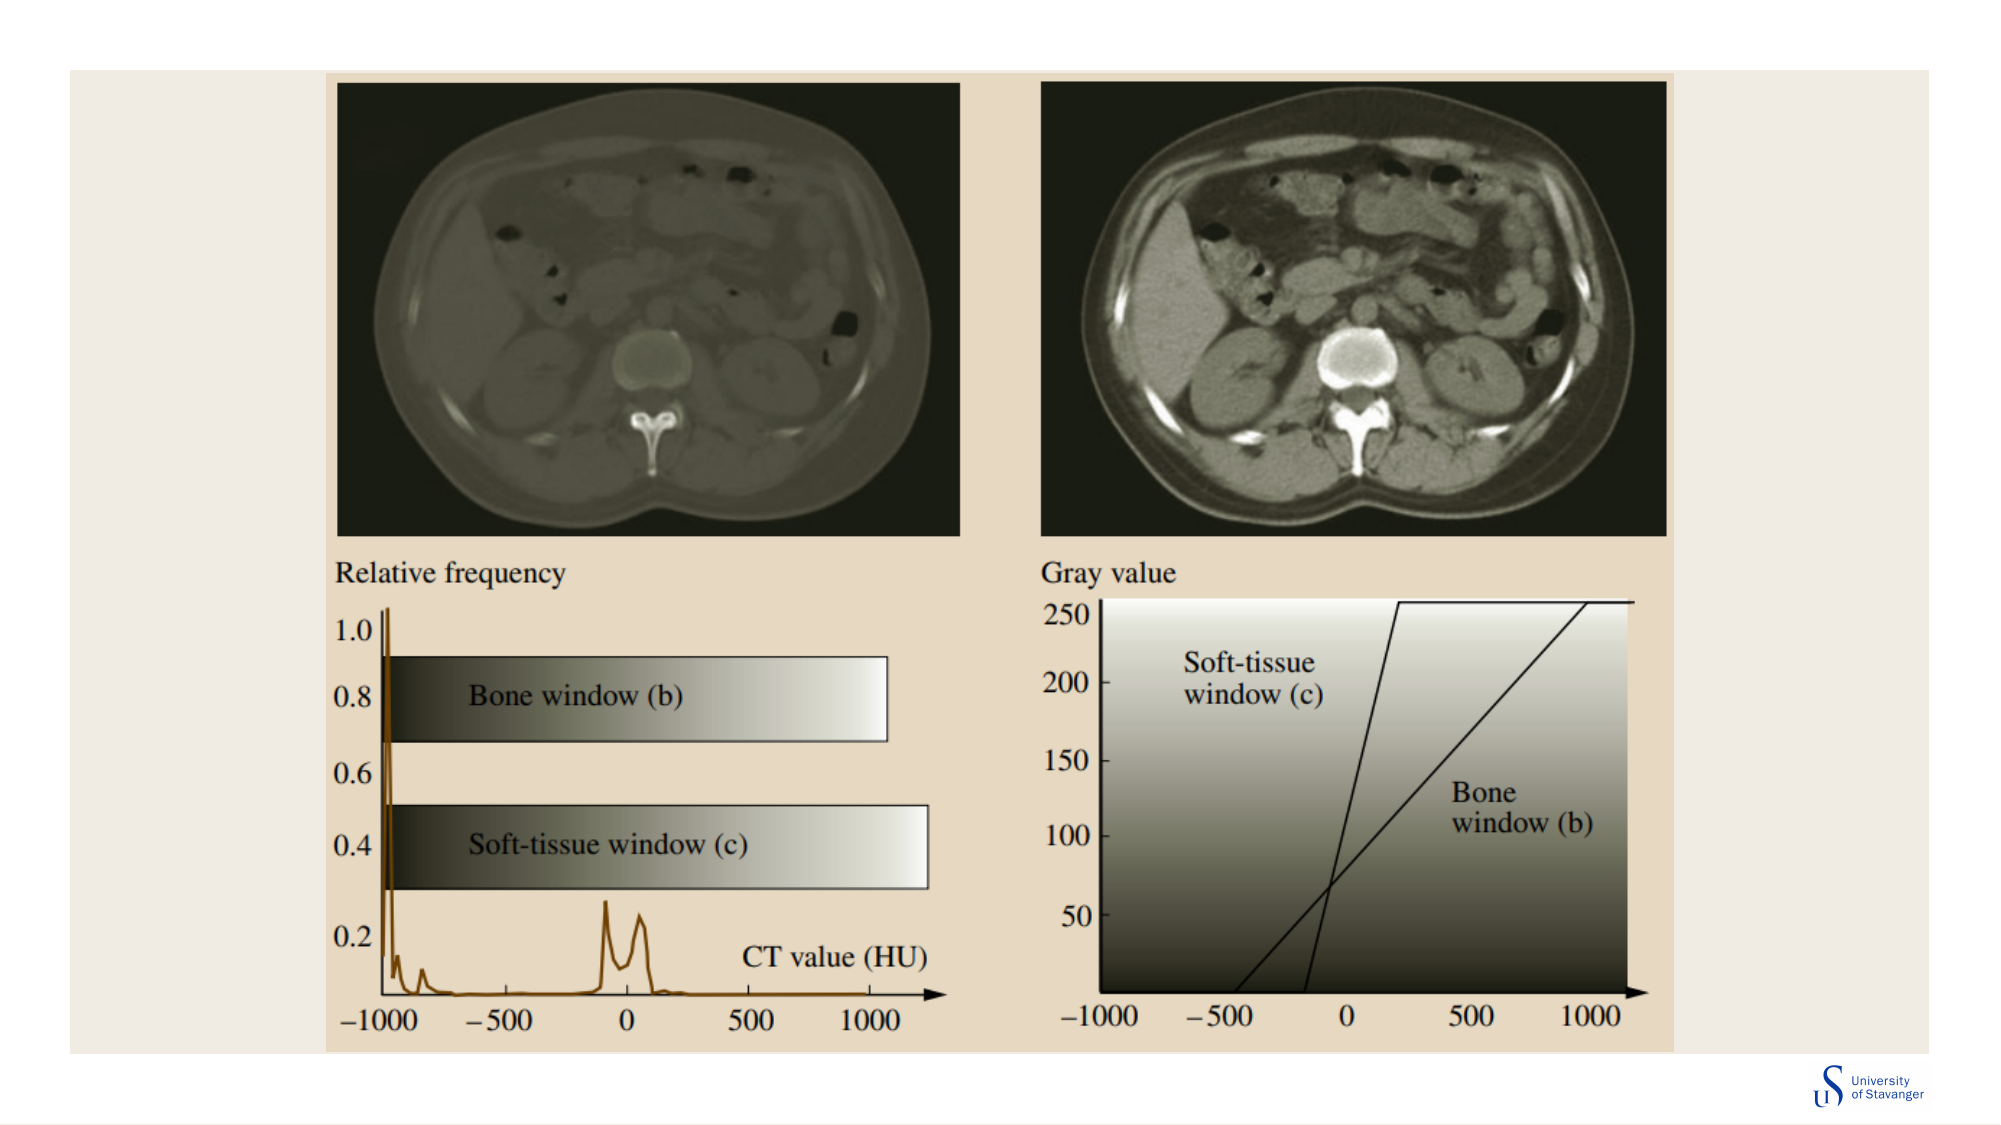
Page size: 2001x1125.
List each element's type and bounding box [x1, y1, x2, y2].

picture [1809, 1061, 1933, 1112]
picture [326, 73, 1674, 1052]
